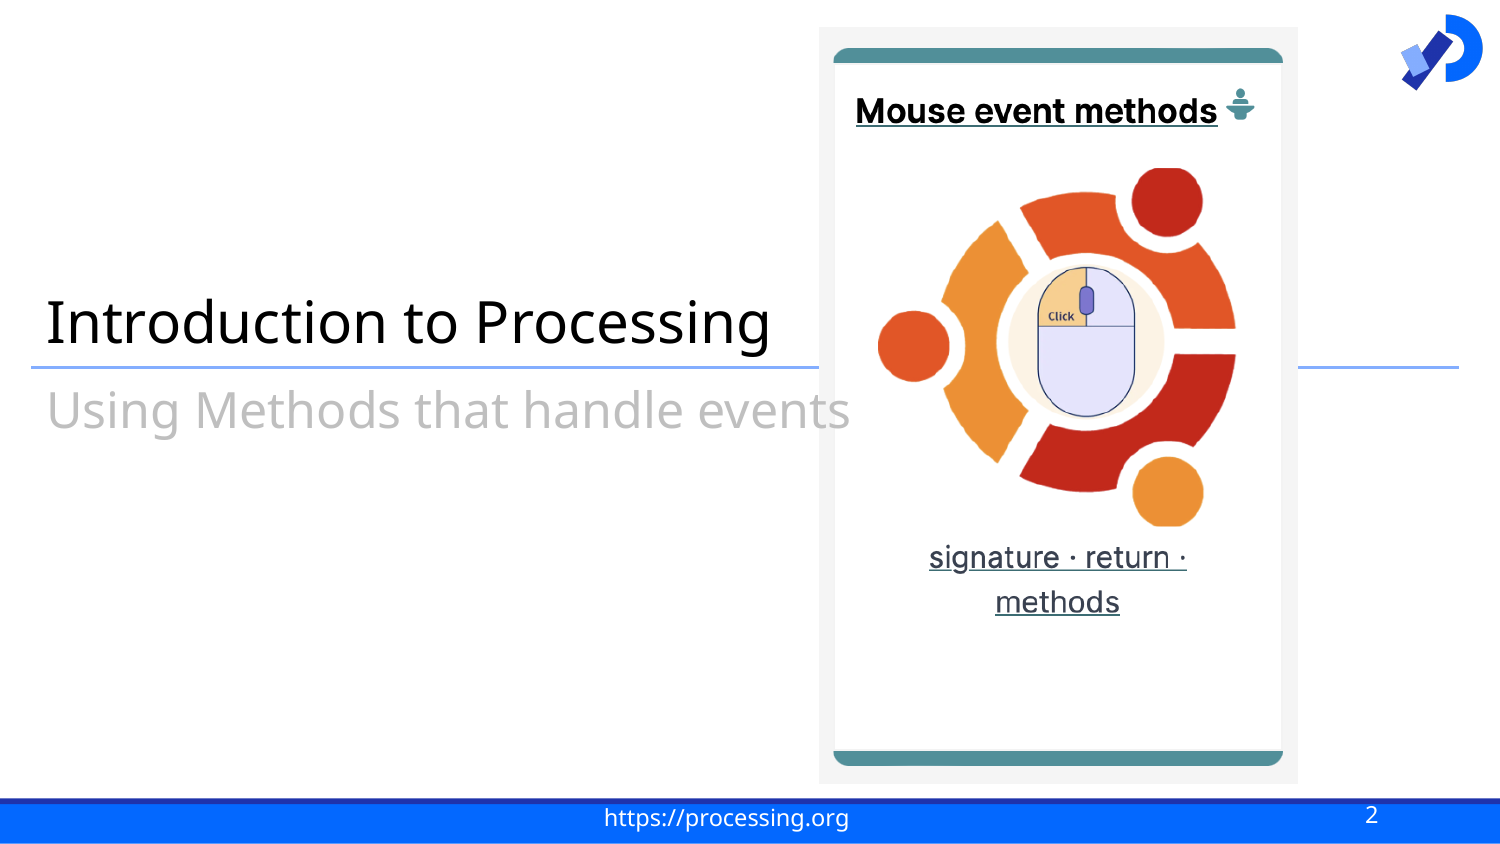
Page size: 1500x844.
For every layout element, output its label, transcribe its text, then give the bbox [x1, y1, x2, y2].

picture [1398, 9, 1485, 96]
slide_number 2 [1074, 794, 1388, 843]
text_box Introduction to Processing [31, 208, 814, 366]
footer https://processing.org [527, 801, 927, 842]
picture [819, 27, 1298, 784]
text_box Using Methods that handle events [31, 371, 814, 636]
